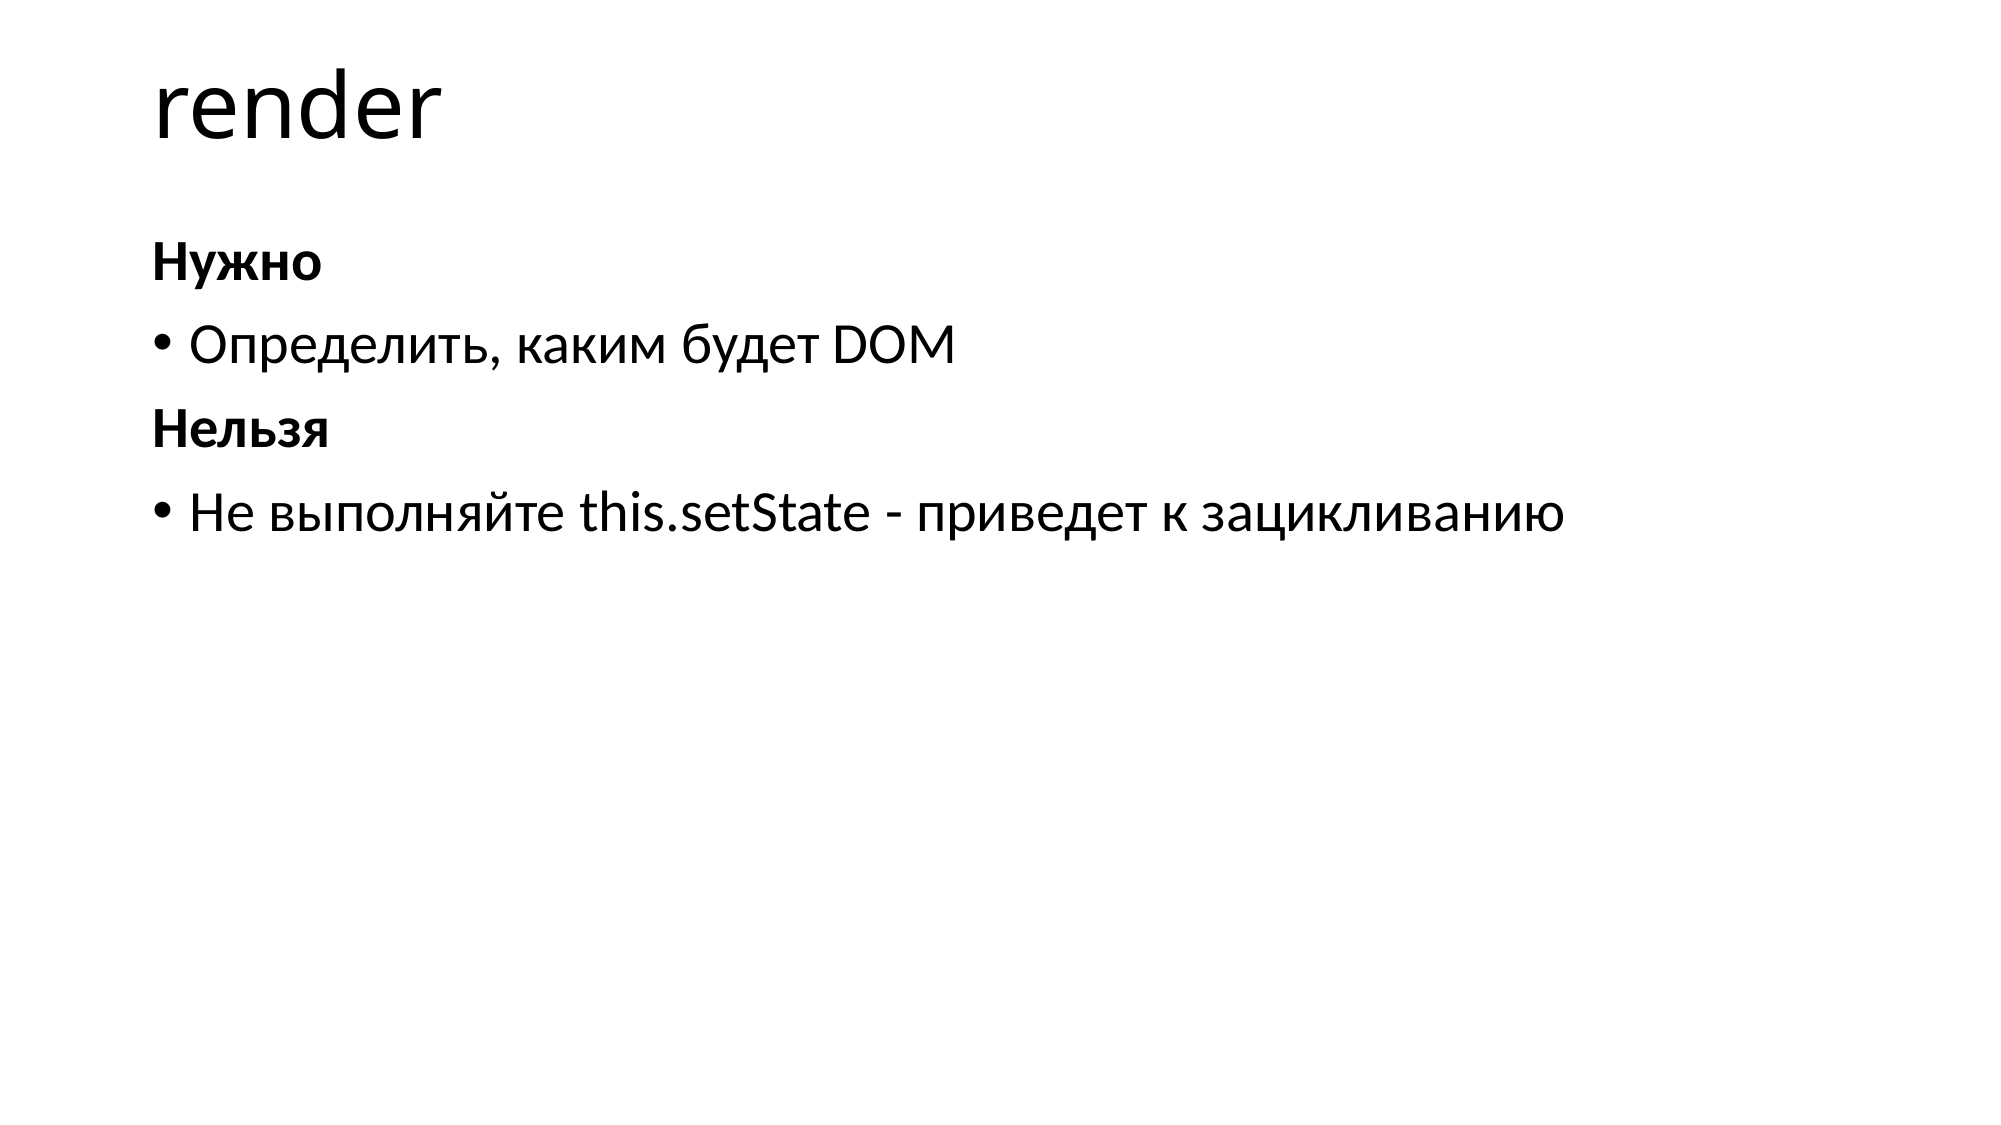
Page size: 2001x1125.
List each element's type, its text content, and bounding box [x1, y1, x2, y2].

list Нужно Определить, каким будет DOM Нельзя Не выполняйте this.setState - приведет к зацикливанию [137, 222, 1863, 1059]
title render [137, 0, 1863, 218]
